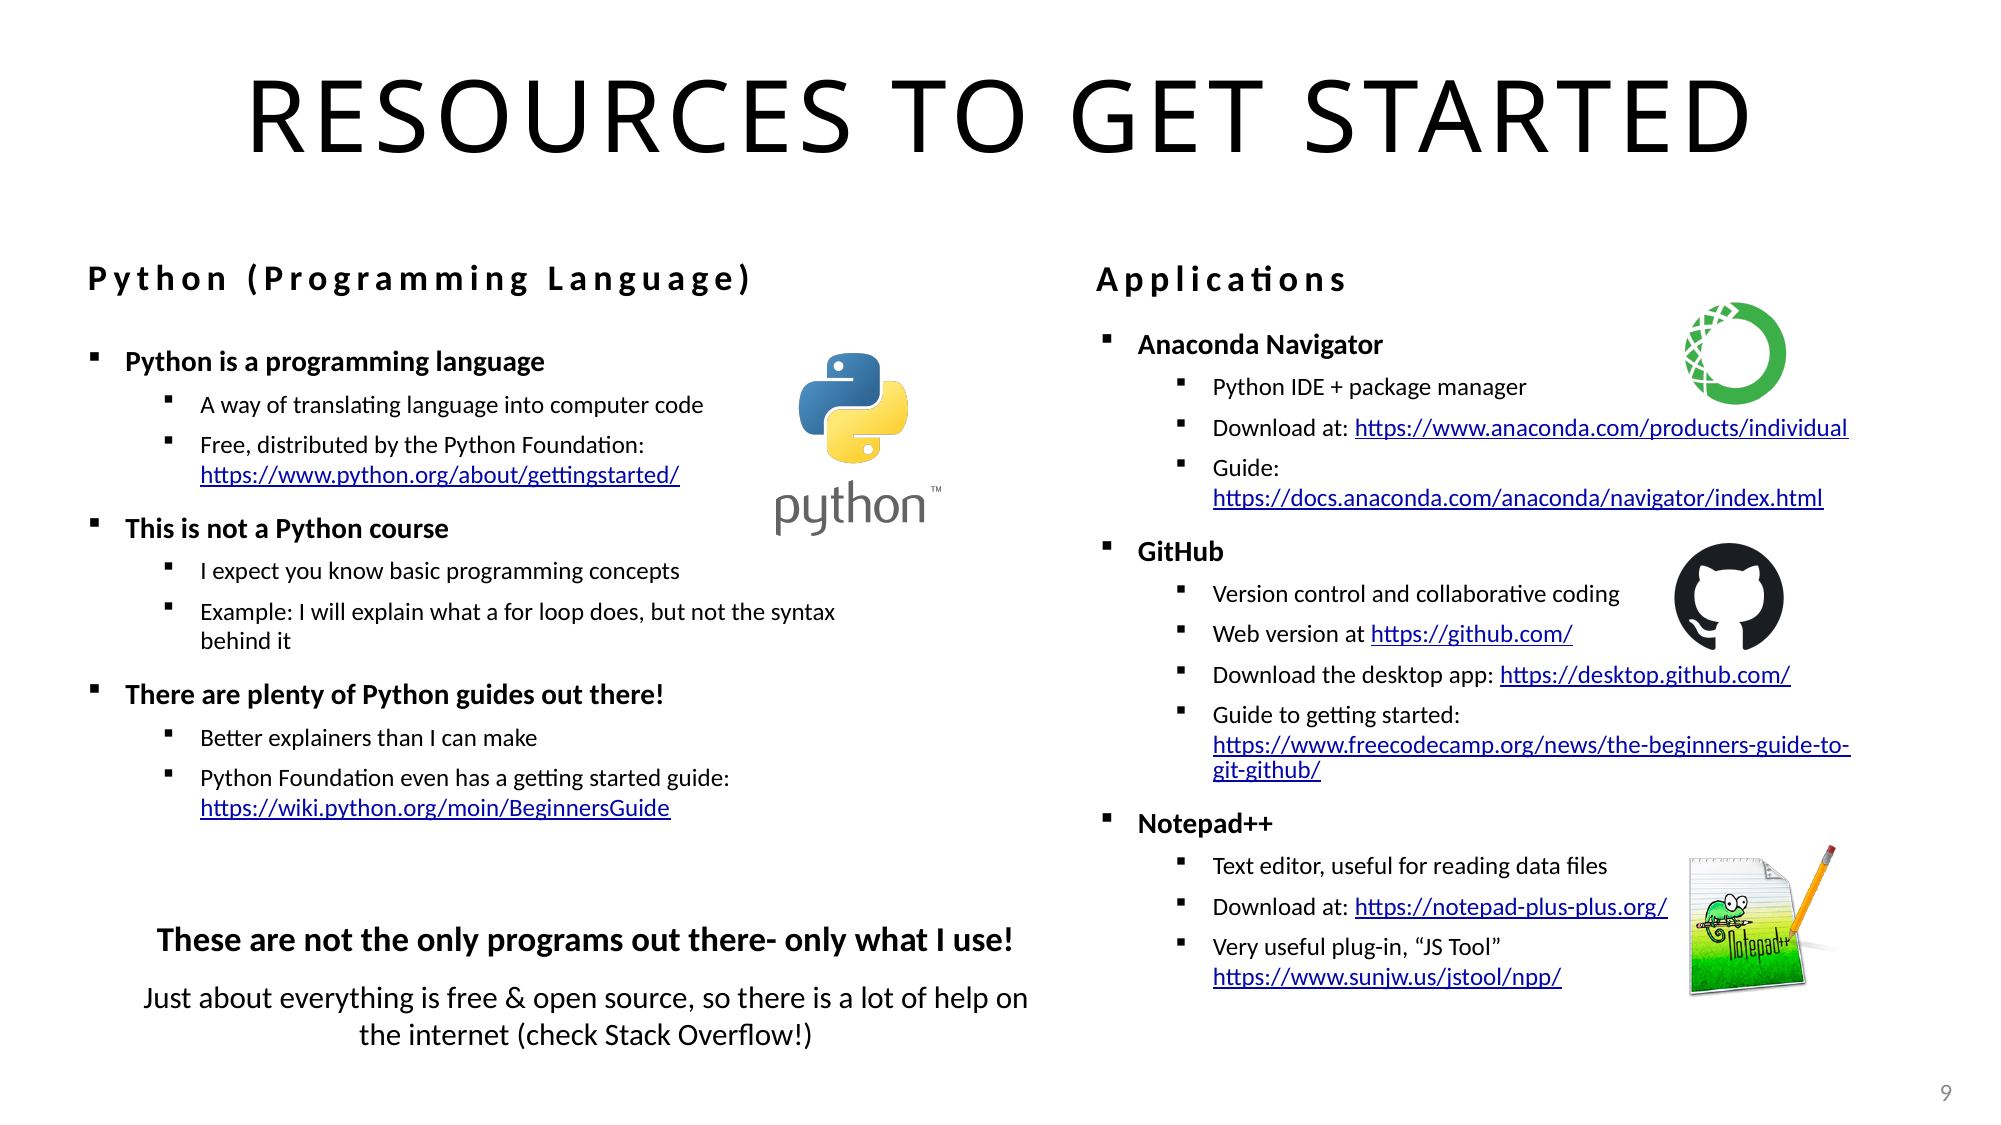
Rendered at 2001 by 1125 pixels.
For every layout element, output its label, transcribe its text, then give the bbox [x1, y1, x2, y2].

picture [776, 353, 941, 536]
title Resources to get started [97, 0, 1903, 226]
slide_number 9 [1894, 1061, 1968, 1121]
list Python is a programming language A way of translating language into computer code Free, distributed by the Python Foundation: https://www.python.org/about/gettingstarted/ This is not a Python course I expect you know basic programming concepts Example: I will explain what a for loop does, but not the syntax behind it There are plenty of Python guides out there! Better explainers than I can make Python Foundation even has a getting started guide: https://wiki.python.org/moin/BeginnersGuide [72, 335, 919, 863]
text_box These are not the only programs out there- only what I use! Just about everything is free & open source, so there is a lot of help on the internet (check Stack Overflow!) [123, 909, 1049, 1091]
text_box Applications [1081, 225, 1928, 307]
picture [1669, 294, 1797, 413]
picture [1680, 841, 1840, 1001]
list Anaconda Navigator Python IDE + package manager Download at: https://www.anaconda.com/products/individual Guide: https://docs.anaconda.com/anaconda/navigator/index.html GitHub Version control and collaborative coding Web version at https://github.com/ Download the desktop app: https://desktop.github.com/ Guide to getting started: https://www.freecodecamp.org/news/the-beginners-guide-to-git-github/ Notepad++ Text editor, useful for reading data files Download at: https://notepad-plus-plus.org/ Very useful plug-in, “JS Tool” https://www.sunjw.us/jstool/npp/ [1085, 317, 1877, 1045]
list Python (Programming Language) [72, 225, 919, 307]
picture [1642, 543, 1824, 654]
